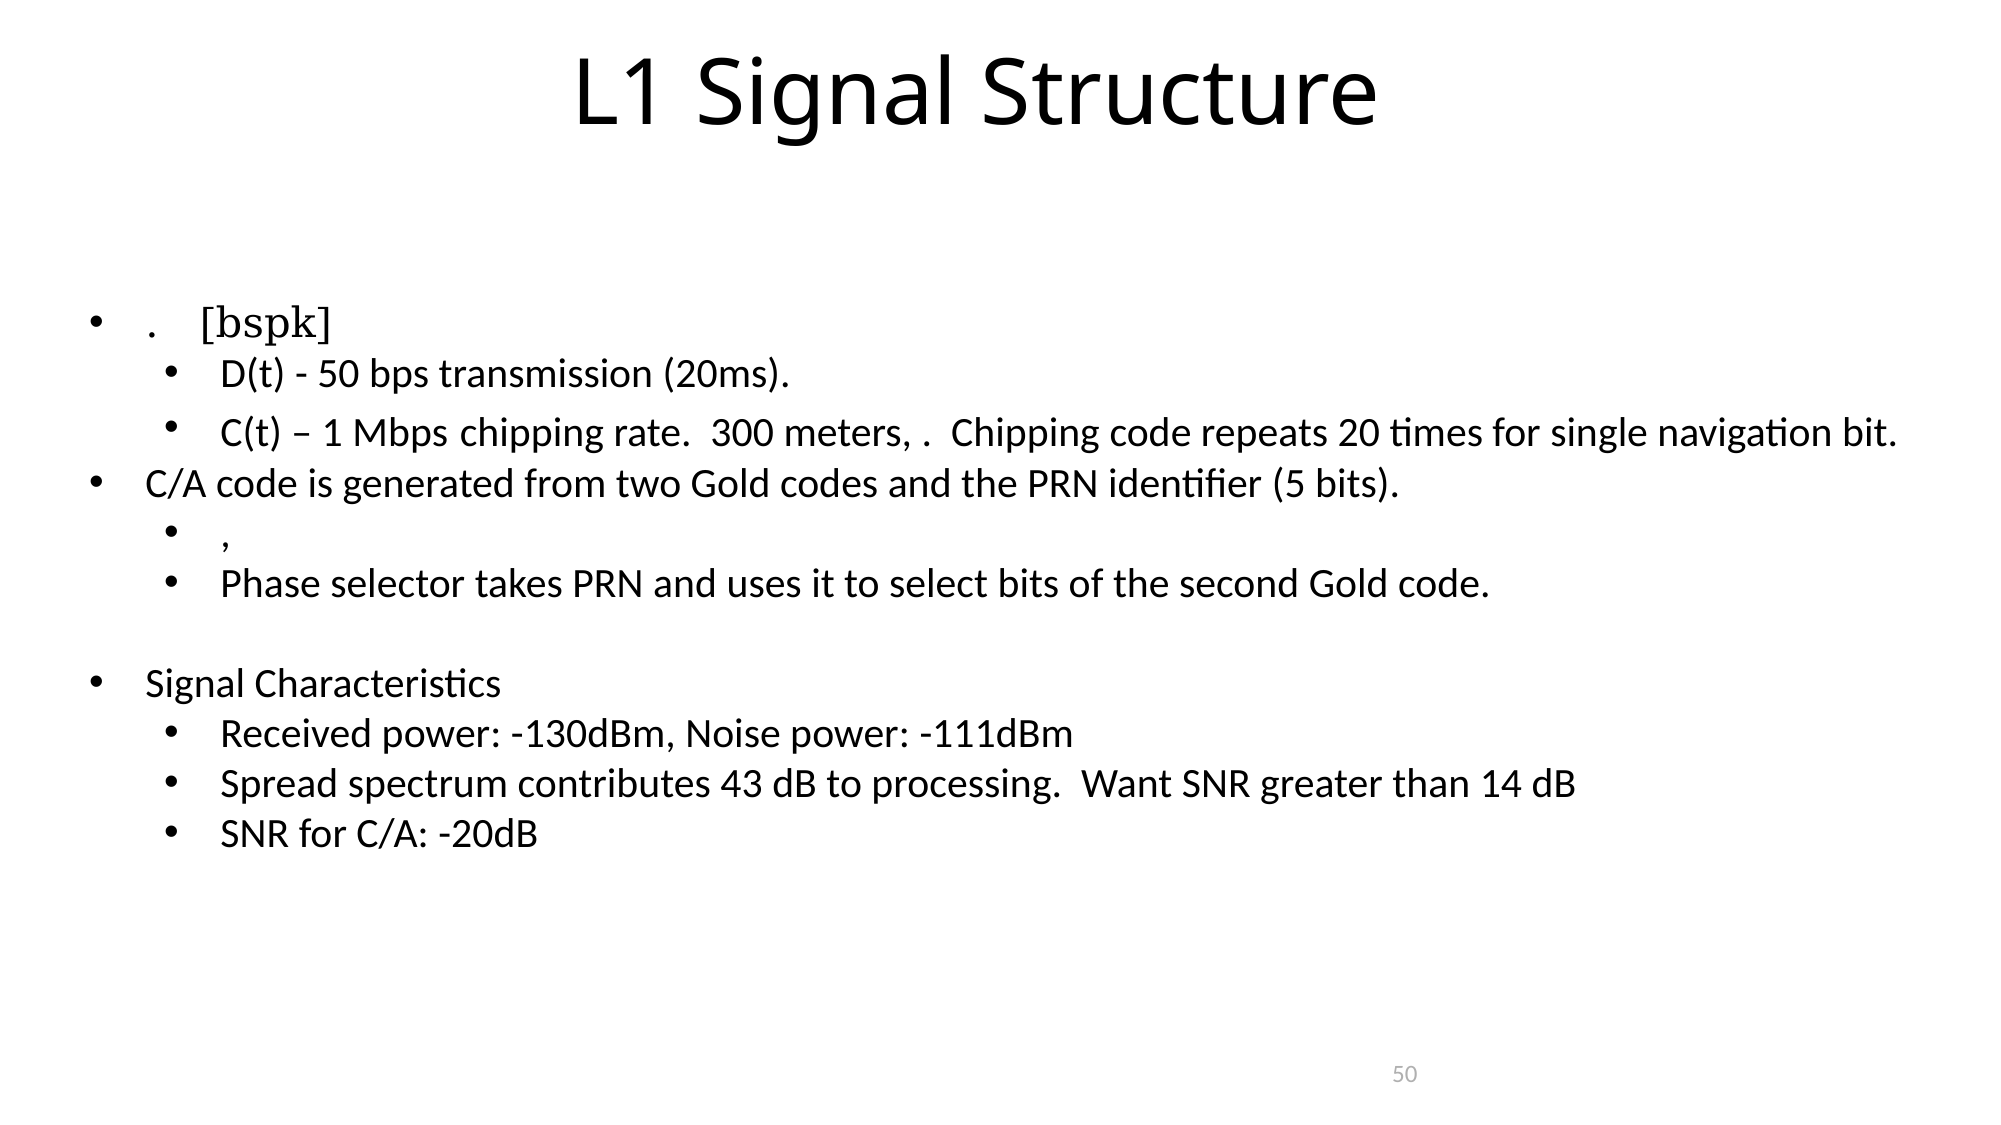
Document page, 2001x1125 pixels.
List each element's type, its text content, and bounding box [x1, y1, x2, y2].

slide_number 50 [1074, 738, 1425, 1125]
text_box L1 Signal Structure [30, 25, 1922, 151]
